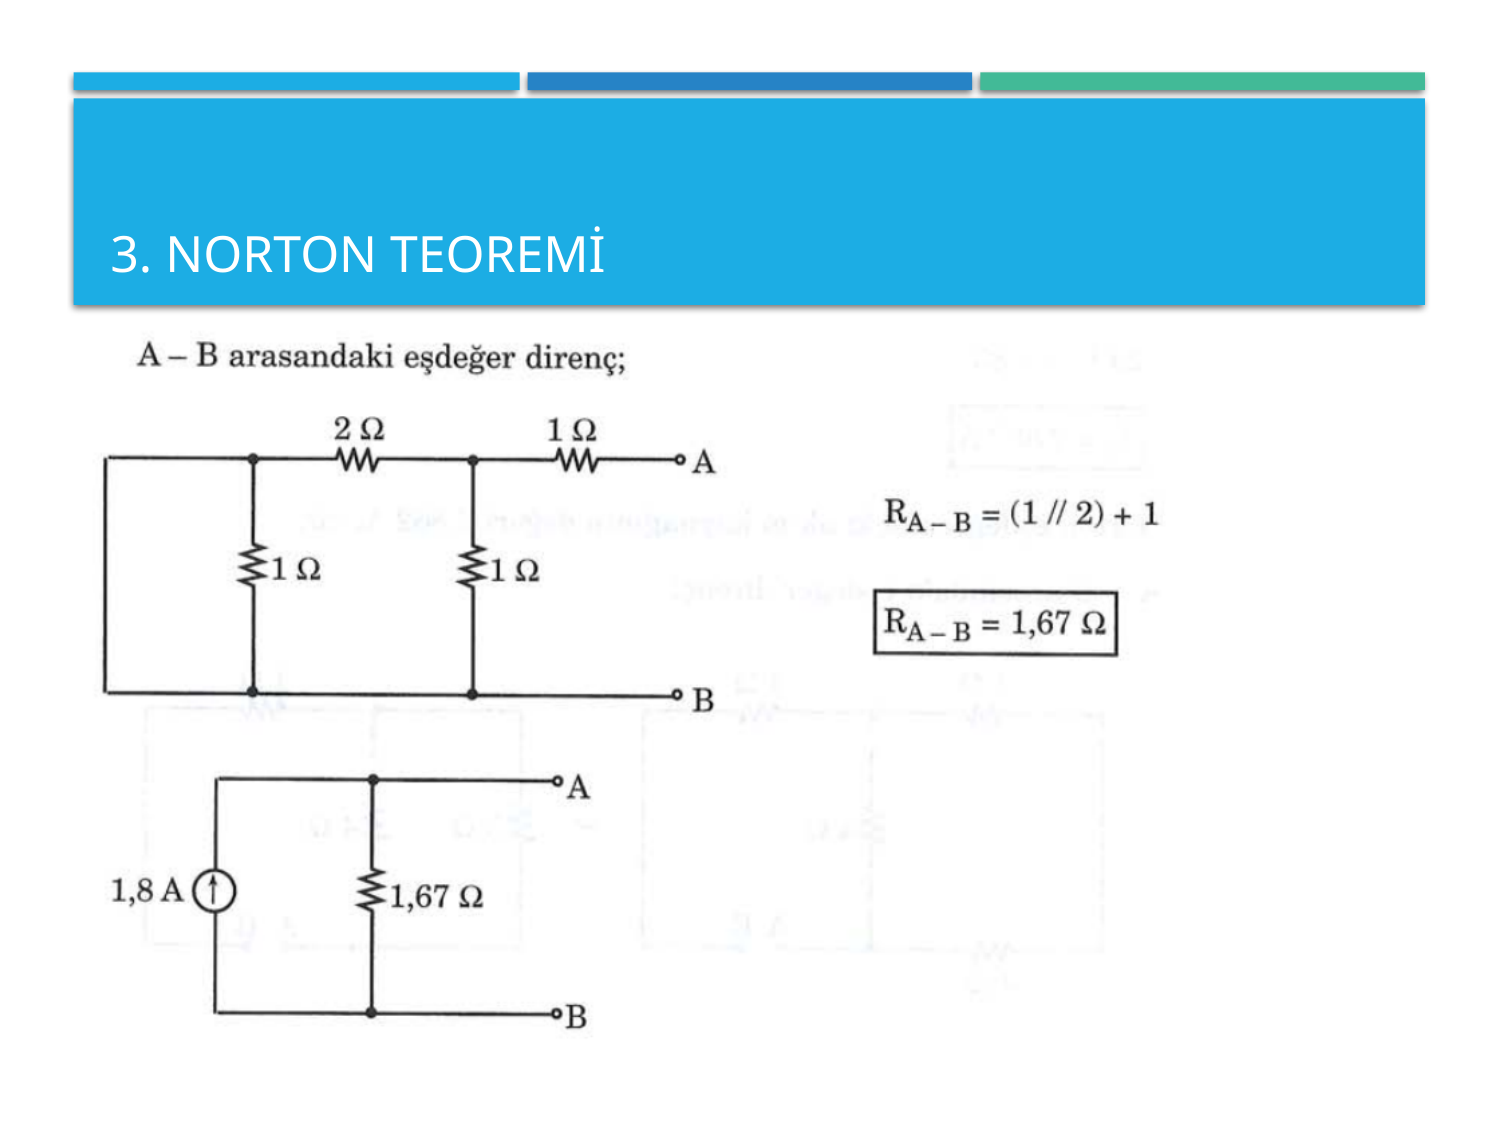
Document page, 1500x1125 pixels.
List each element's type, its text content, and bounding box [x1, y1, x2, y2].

picture [78, 324, 1199, 1040]
title 3. NORTON teoremi [95, 112, 1406, 291]
